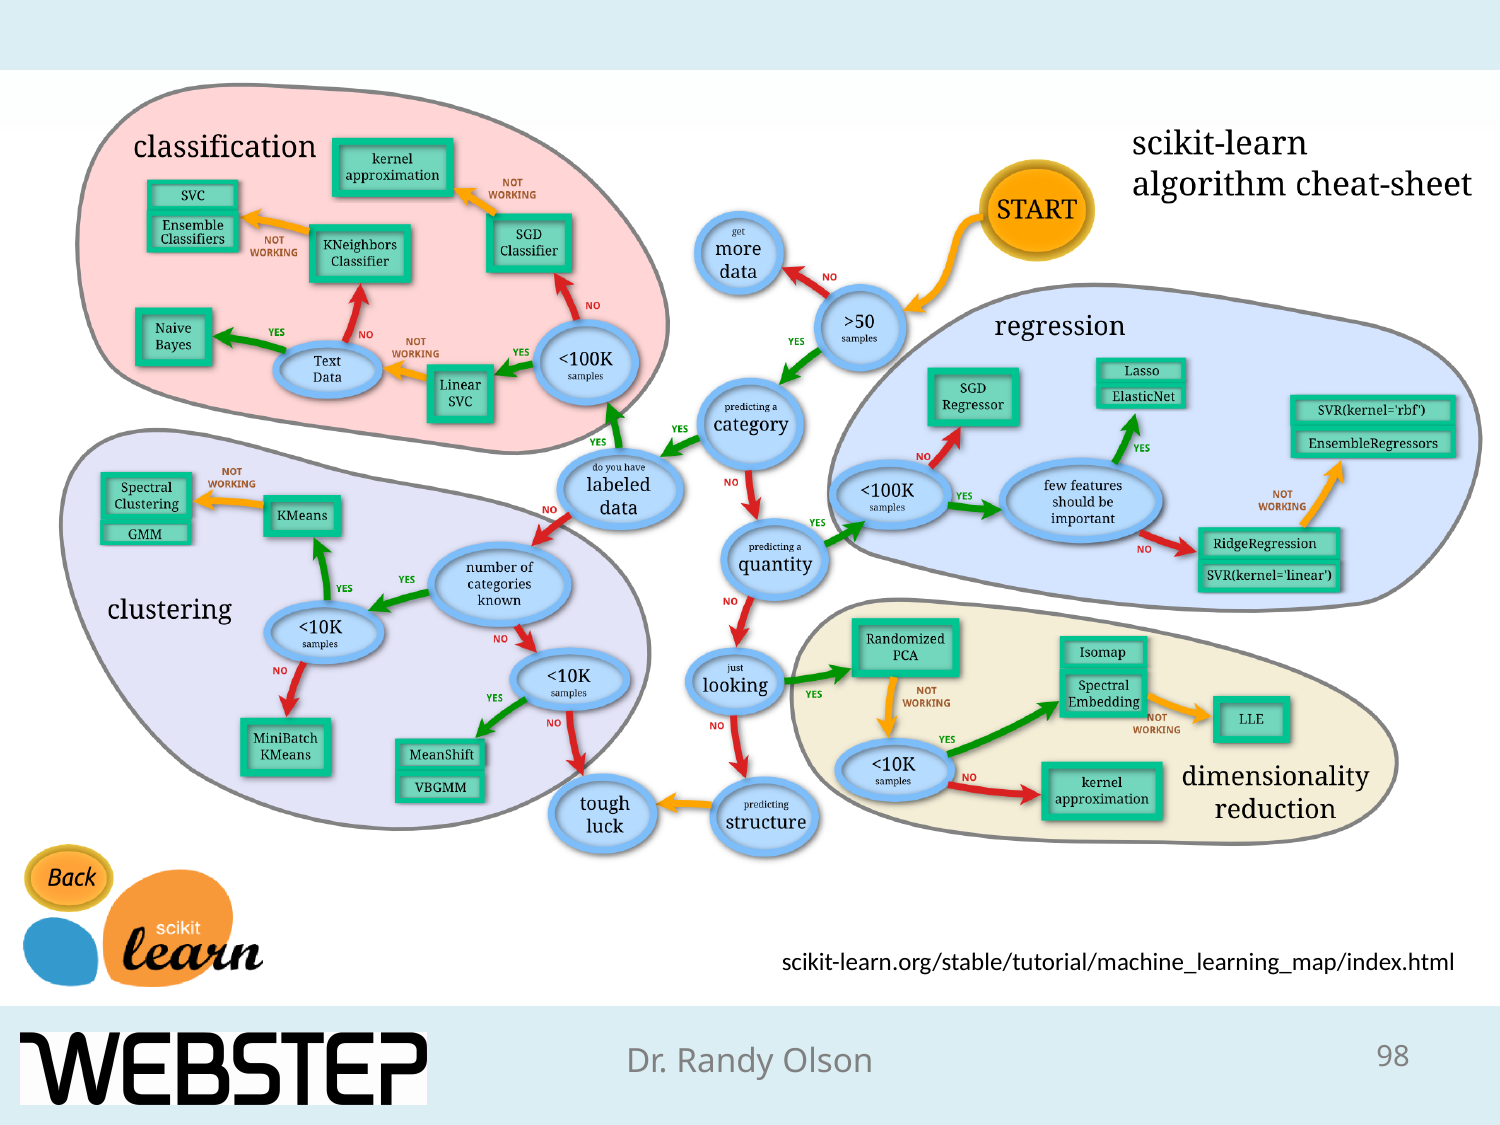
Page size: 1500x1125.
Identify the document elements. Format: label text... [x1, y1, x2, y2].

picture [20, 1032, 427, 1105]
picture [0, 70, 1500, 1006]
slide_number 98 [1310, 1026, 1425, 1088]
